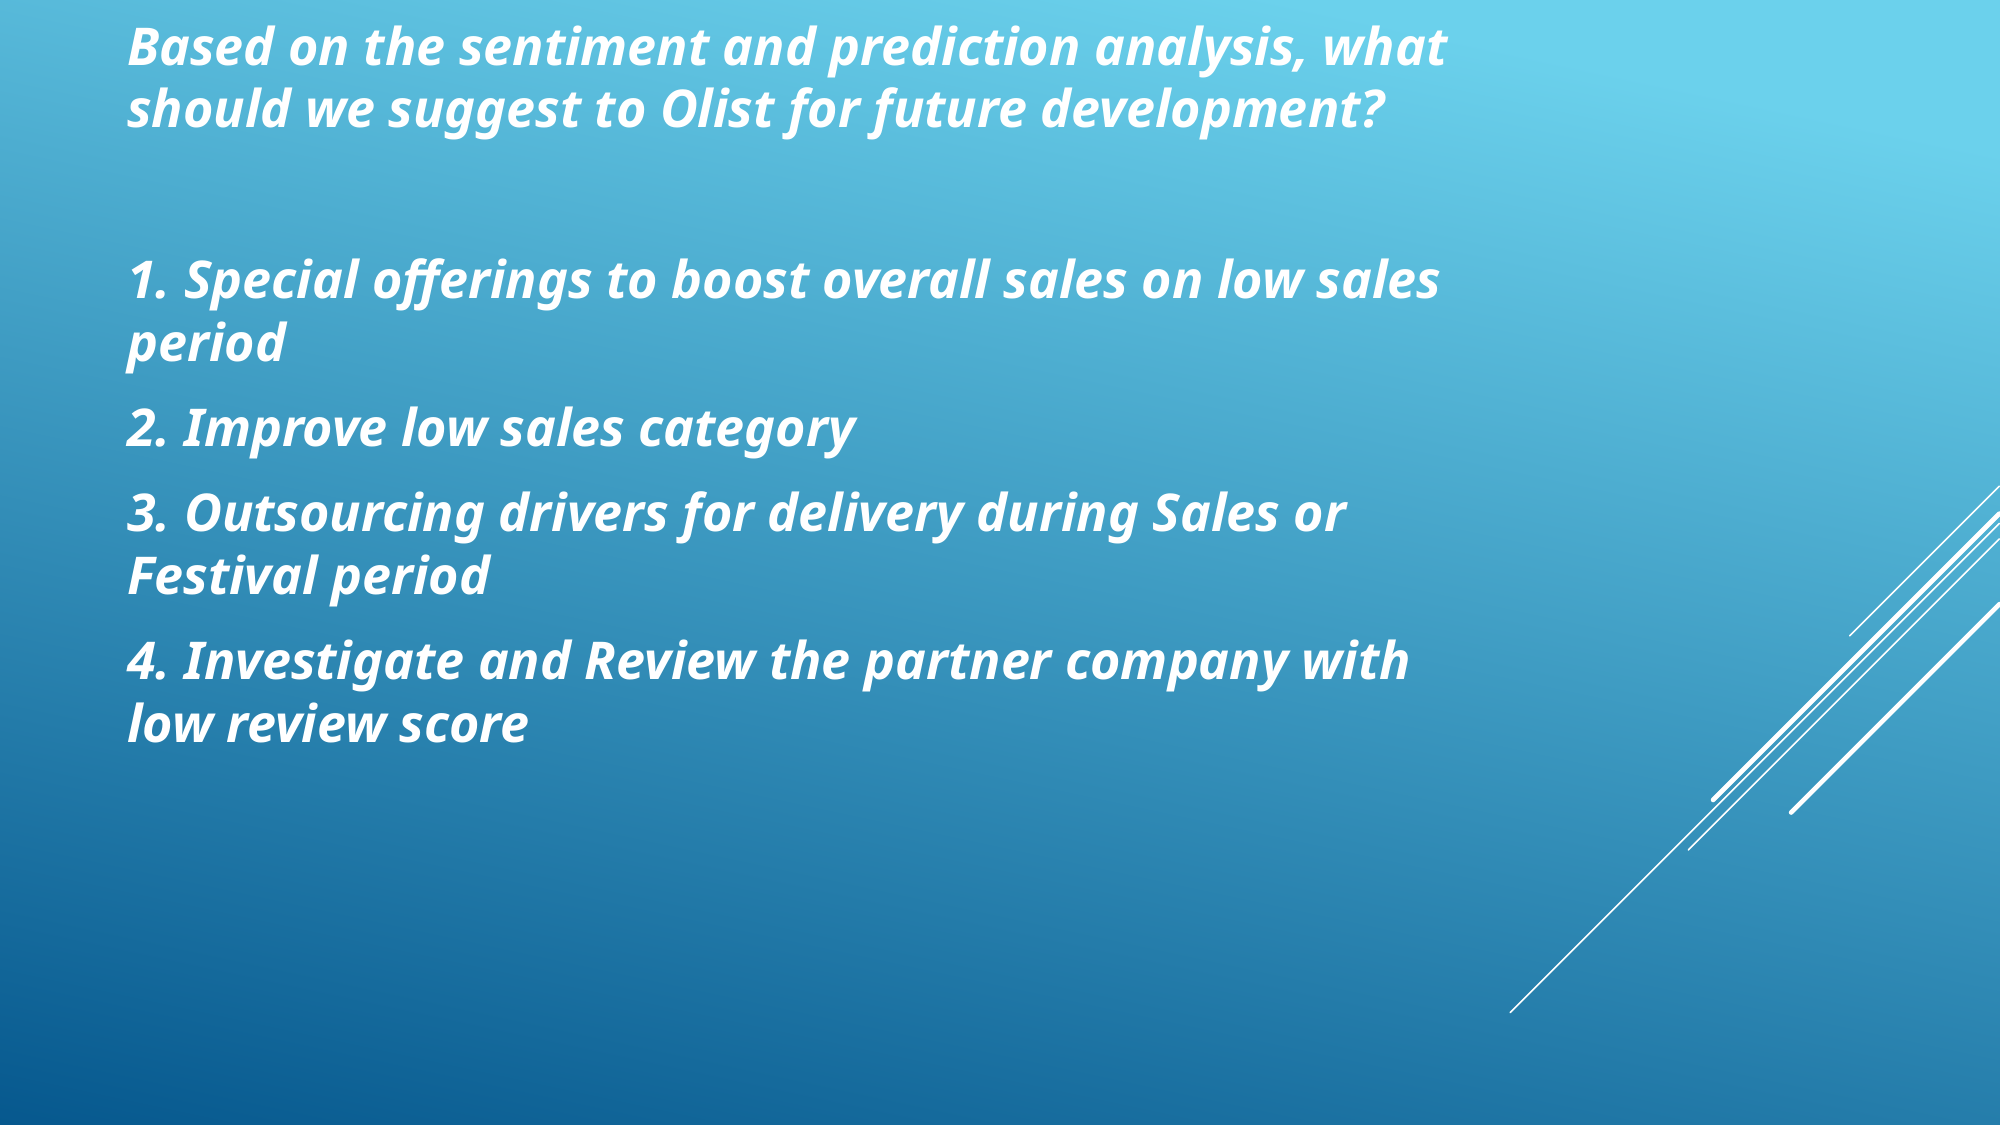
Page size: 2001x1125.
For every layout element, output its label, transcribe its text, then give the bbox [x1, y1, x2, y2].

list Based on the sentiment and prediction analysis, what should we suggest to Olist for future development? 1. Special offerings to boost overall sales on low sales period 2. Improve low sales category 3. Outsourcing drivers for delivery during Sales or Festival period 4. Investigate and Review the partner company with low review score [112, 112, 1513, 654]
